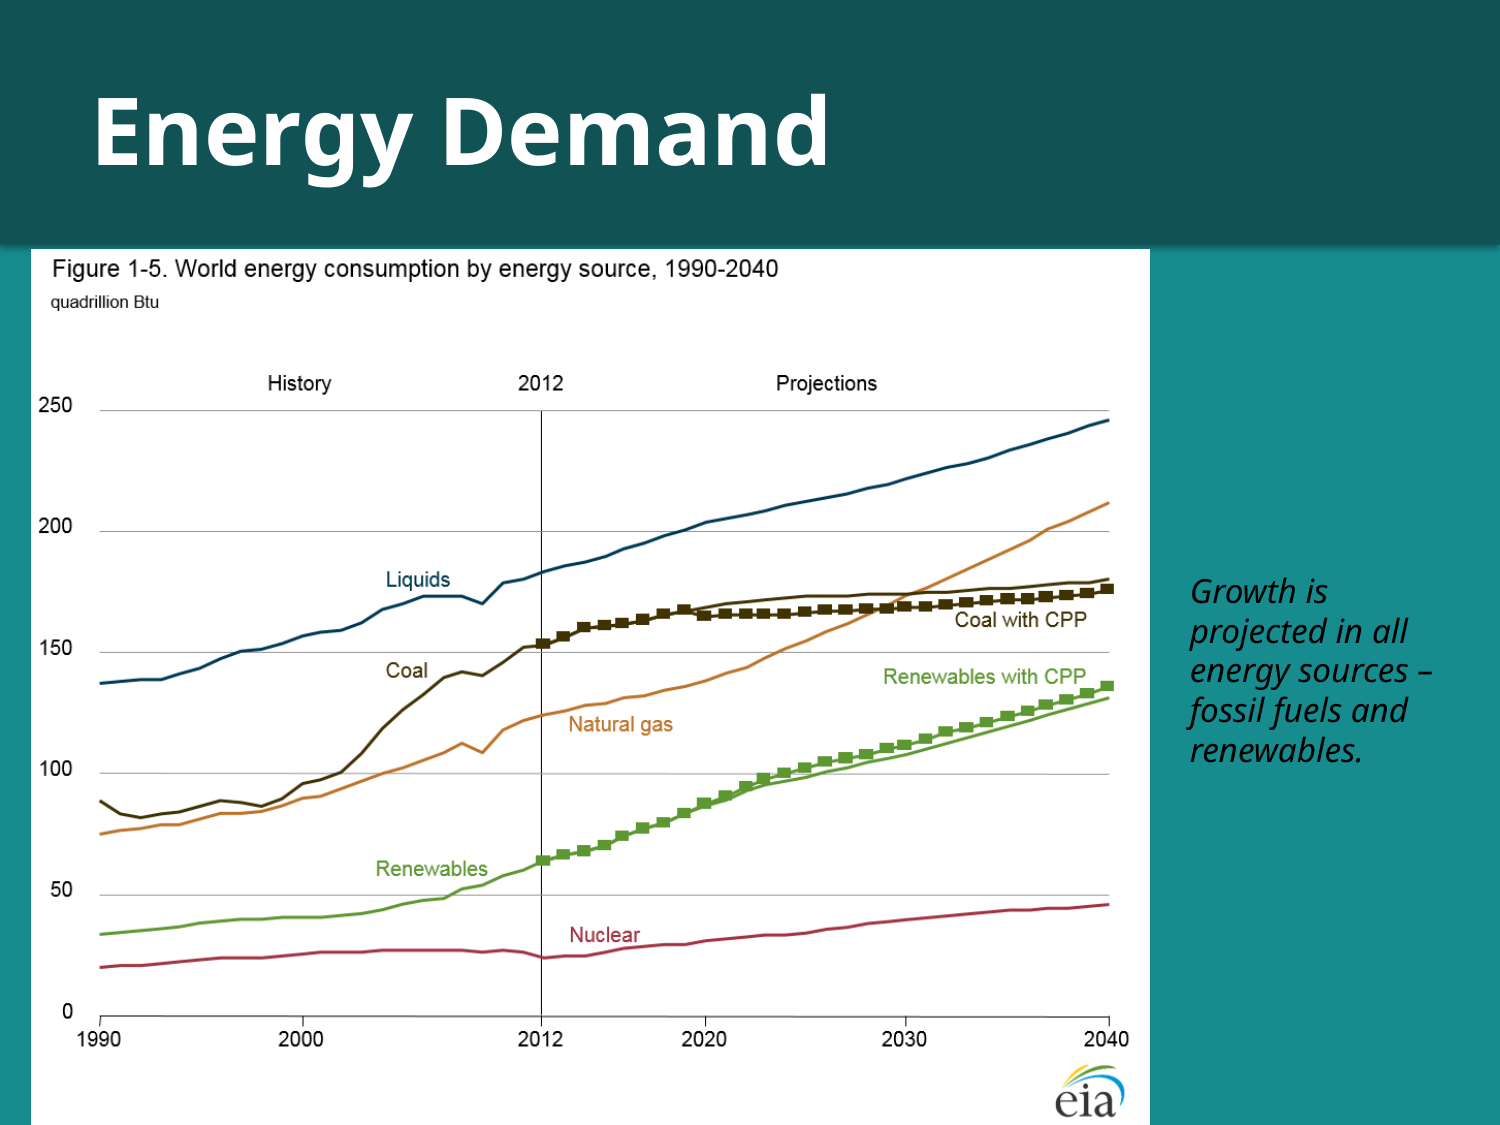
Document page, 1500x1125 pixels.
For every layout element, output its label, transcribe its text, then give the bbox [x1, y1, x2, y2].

title Energy Demand [75, 25, 1425, 231]
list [31, 249, 1150, 1125]
text_box Growth is projected in all energy sources – fossil fuels and renewables. [1174, 562, 1481, 777]
